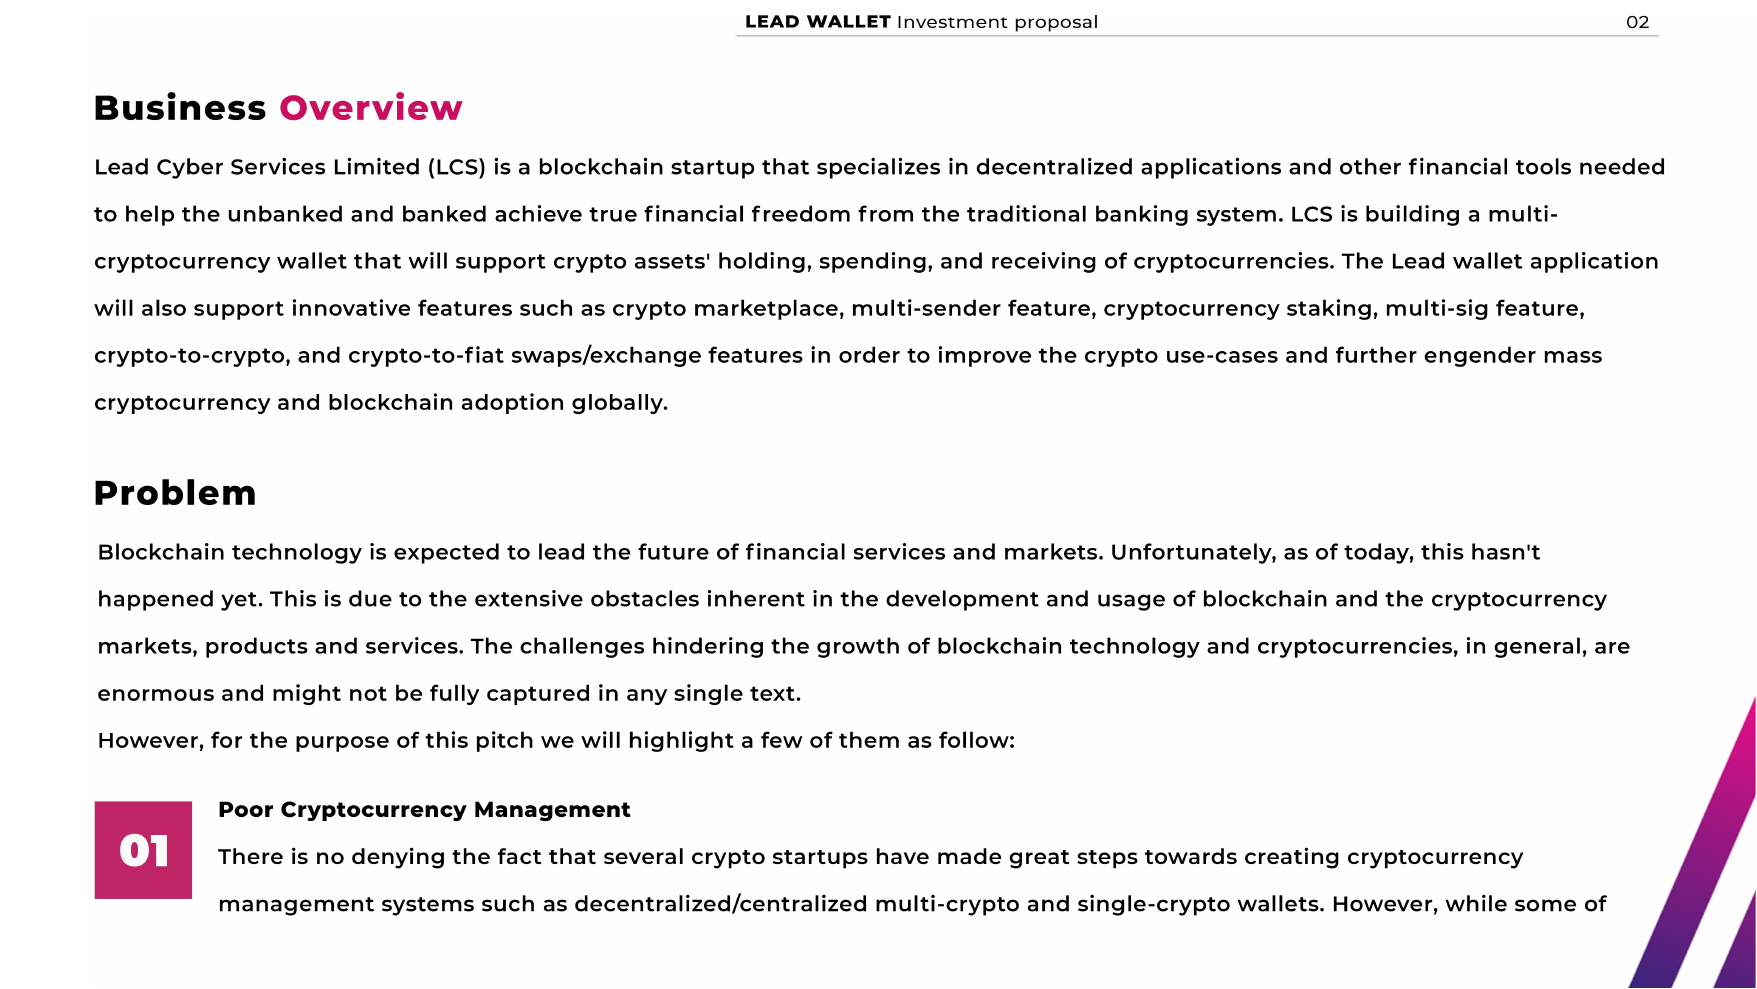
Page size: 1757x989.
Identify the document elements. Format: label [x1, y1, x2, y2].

text_box [94, 15, 1756, 988]
